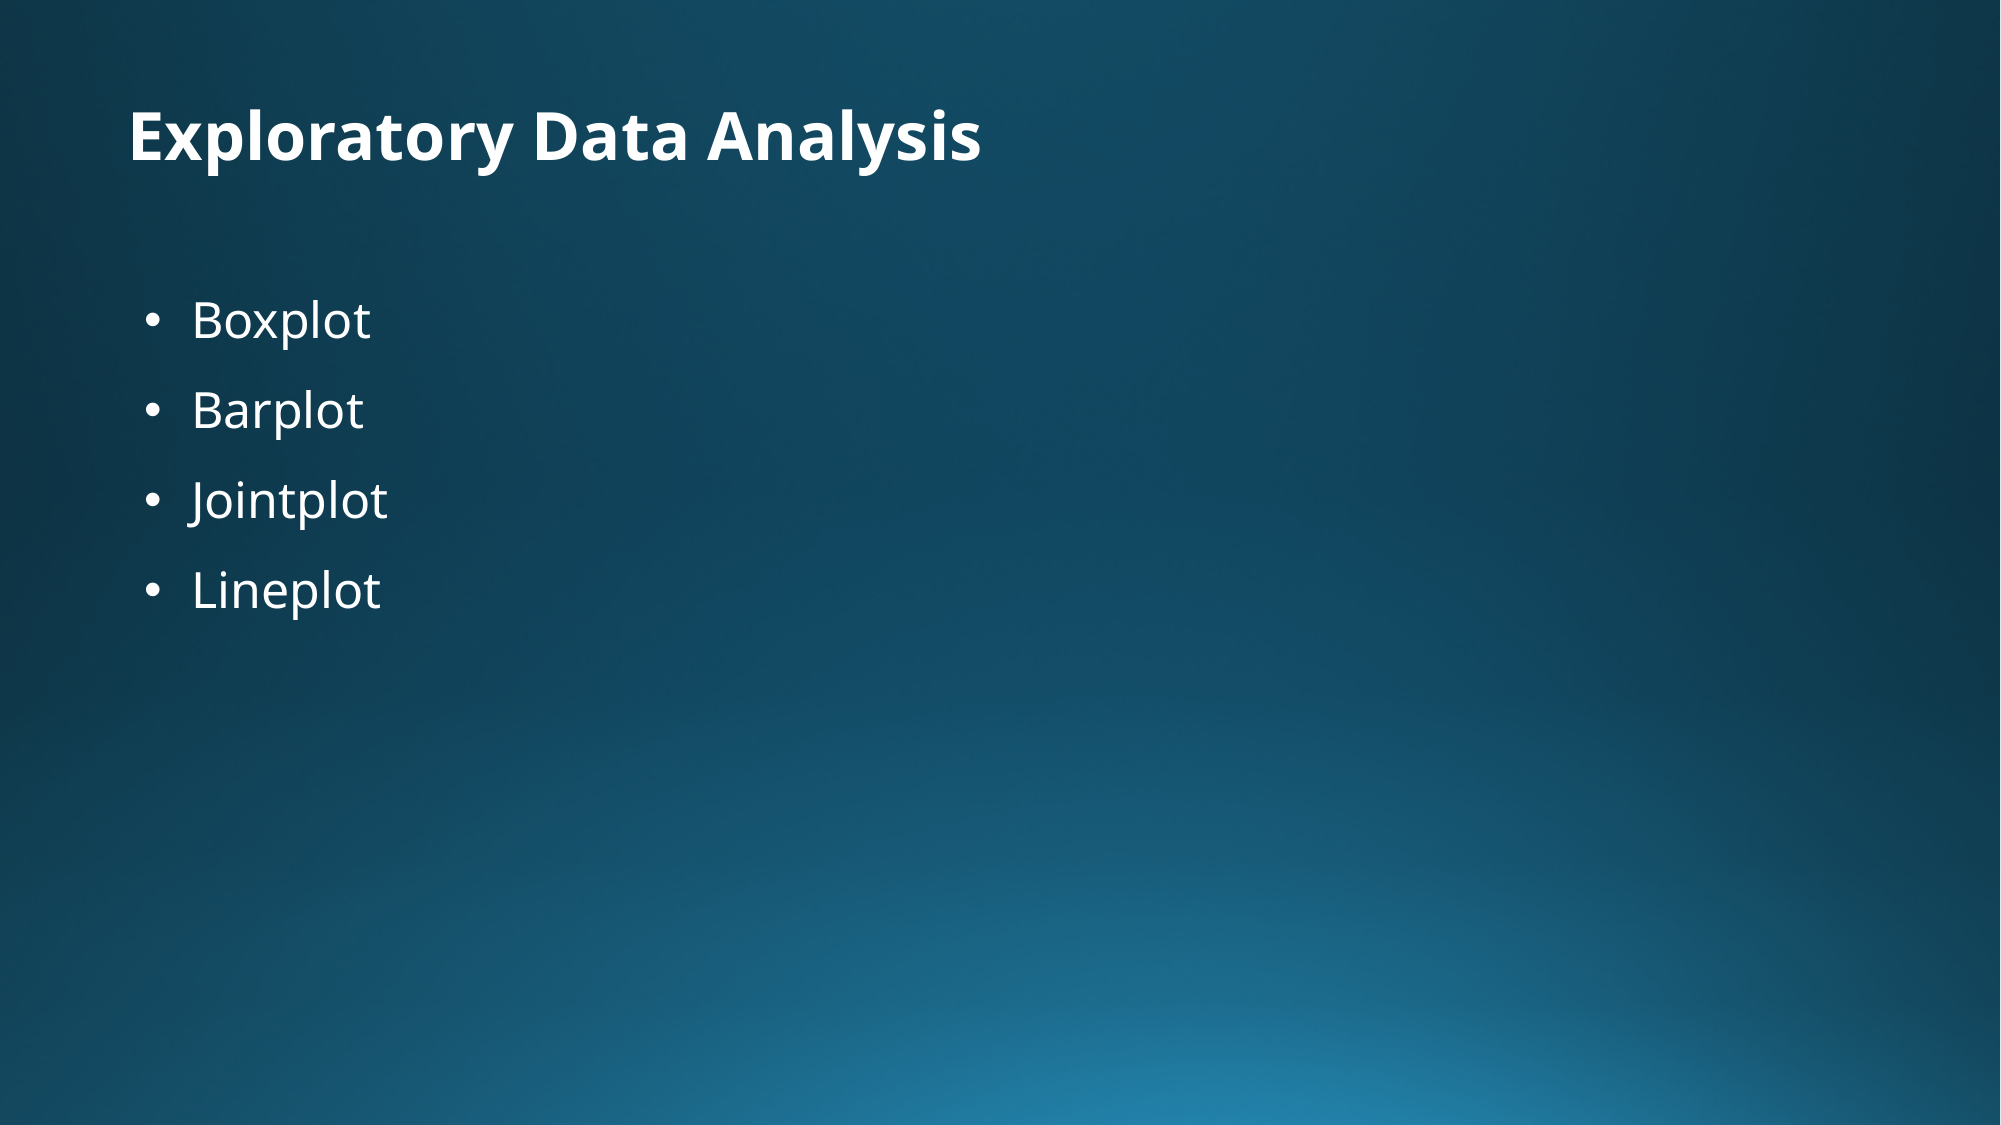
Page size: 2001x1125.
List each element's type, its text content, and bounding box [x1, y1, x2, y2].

picture [0, 0, 2001, 1125]
text_box Boxplot Barplot Jointplot Lineplot [129, 251, 1399, 717]
title Exploratory Data Analysis [112, 48, 1365, 229]
